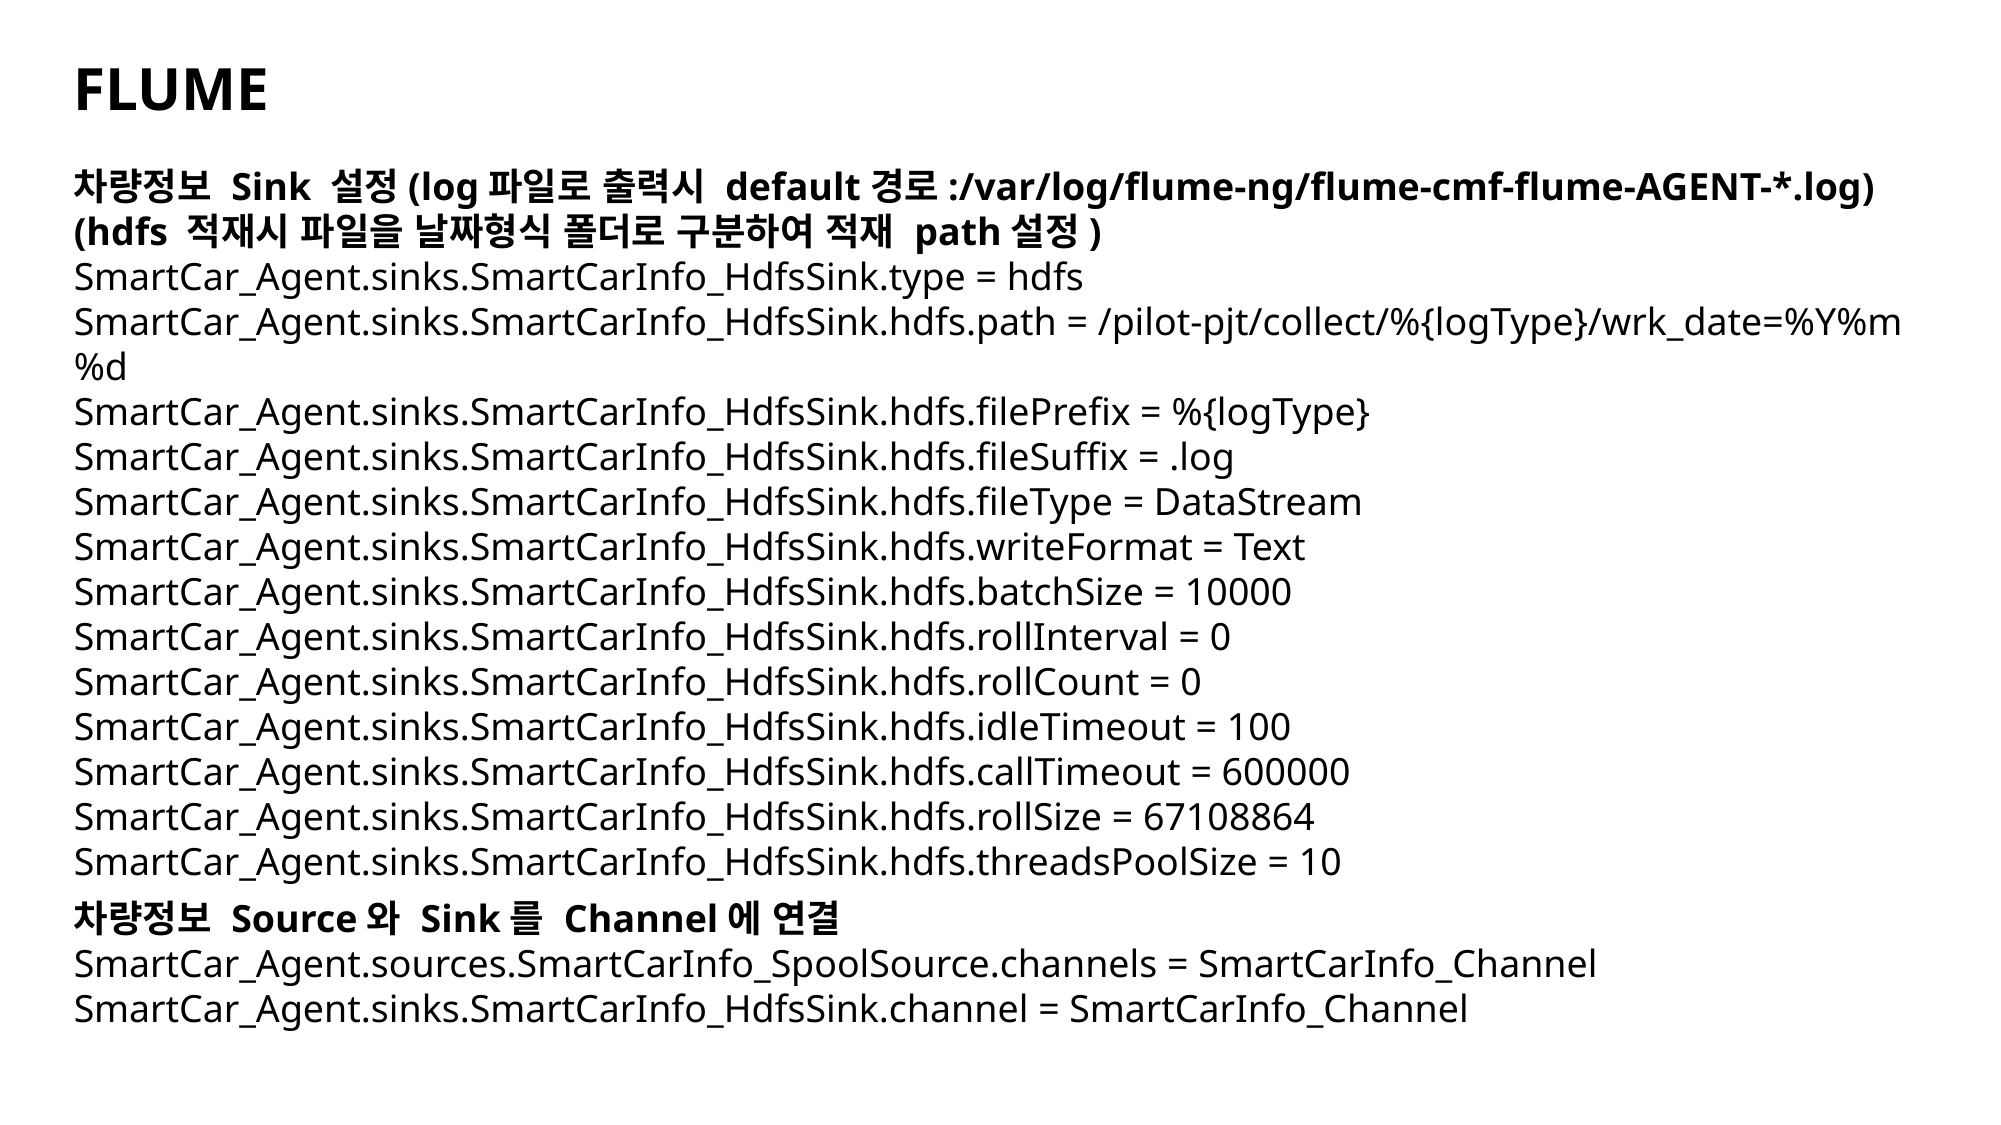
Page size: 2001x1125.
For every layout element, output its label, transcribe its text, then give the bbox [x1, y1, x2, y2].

text_box 차량정보 Source와 Sink를 Channel에 연결 SmartCar_Agent.sources.SmartCarInfo_SpoolSource.channels = SmartCarInfo_Channel SmartCar_Agent.sinks.SmartCarInfo_HdfsSink.channel = SmartCarInfo_Channel [58, 887, 1923, 1038]
text_box 차량정보 Sink 설정(log파일로 출력시 default경로:/var/log/flume-ng/flume-cmf-flume-AGENT-*.log) (hdfs 적재시 파일을 날짜형식 폴더로 구분하여 적재 path설정) SmartCar_Agent.sinks.SmartCarInfo_HdfsSink.type = hdfs SmartCar_Agent.sinks.SmartCarInfo_HdfsSink.hdfs.path = /pilot-pjt/collect/%{logType}/wrk_date=%Y%m%d SmartCar_Agent.sinks.SmartCarInfo_HdfsSink.hdfs.filePrefix = %{logType} SmartCar_Agent.sinks.SmartCarInfo_HdfsSink.hdfs.fileSuffix = .log SmartCar_Agent.sinks.SmartCarInfo_HdfsSink.hdfs.fileType = DataStream SmartCar_Agent.sinks.SmartCarInfo_HdfsSink.hdfs.writeFormat = Text SmartCar_Agent.sinks.SmartCarInfo_HdfsSink.hdfs.batchSize = 10000 SmartCar_Agent.sinks.SmartCarInfo_HdfsSink.hdfs.rollInterval = 0 SmartCar_Agent.sinks.SmartCarInfo_HdfsSink.hdfs.rollCount = 0 SmartCar_Agent.sinks.SmartCarInfo_HdfsSink.hdfs.idleTimeout = 100 SmartCar_Agent.sinks.SmartCarInfo_HdfsSink.hdfs.callTimeout = 600000 SmartCar_Agent.sinks.SmartCarInfo_HdfsSink.hdfs.rollSize = 67108864 SmartCar_Agent.sinks.SmartCarInfo_HdfsSink.hdfs.threadsPoolSize = 10 [58, 156, 1965, 891]
text_box FLUME [58, 44, 512, 129]
